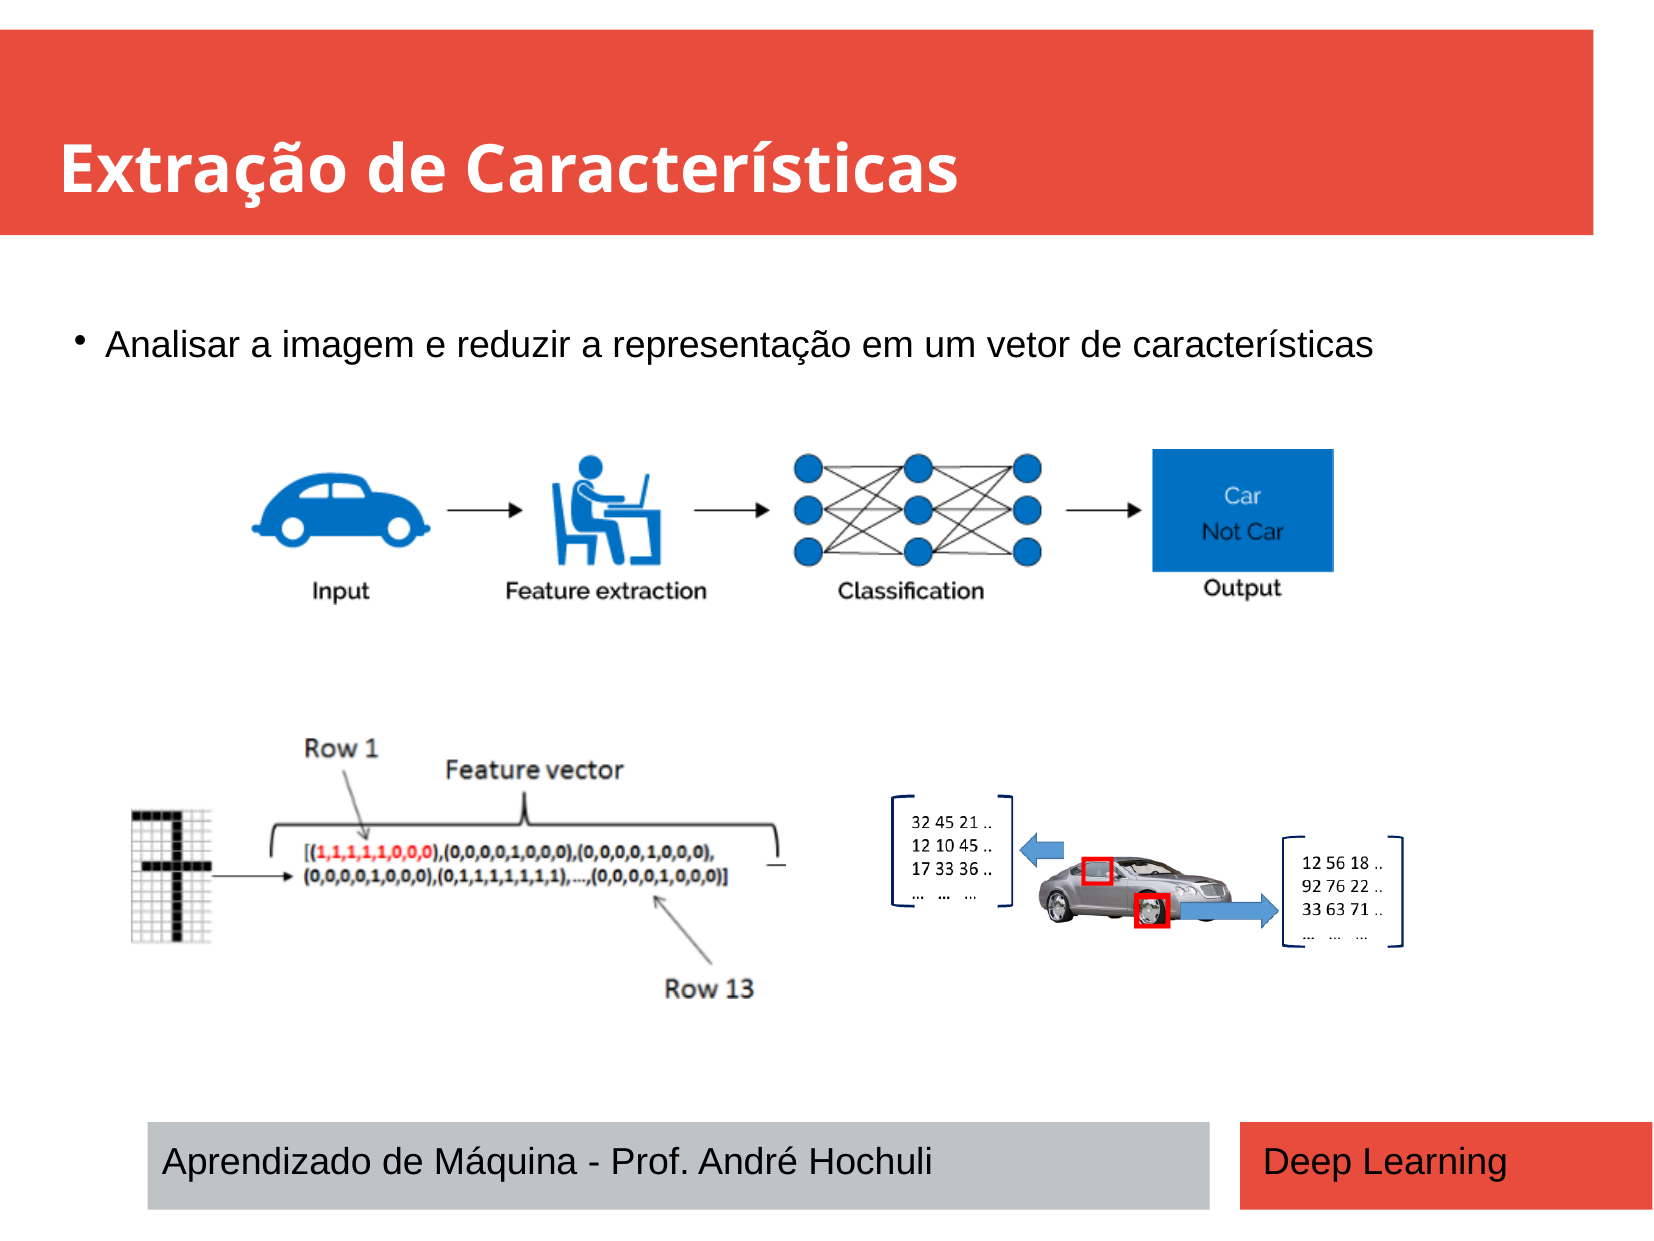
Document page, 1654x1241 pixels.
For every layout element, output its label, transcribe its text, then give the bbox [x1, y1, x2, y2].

picture [891, 794, 1404, 948]
text_box Extração de Características [59, 59, 1594, 206]
text_box Aprendizado de Máquina - Prof. André Hochuli [147, 1129, 1204, 1189]
text_box Analisar a imagem e reduzir a representação em um vetor de características [58, 310, 1424, 1057]
picture [250, 448, 1334, 606]
text_box [59, 299, 1564, 1067]
picture [131, 738, 786, 1000]
text_box Deep Learning [1248, 1129, 1622, 1189]
